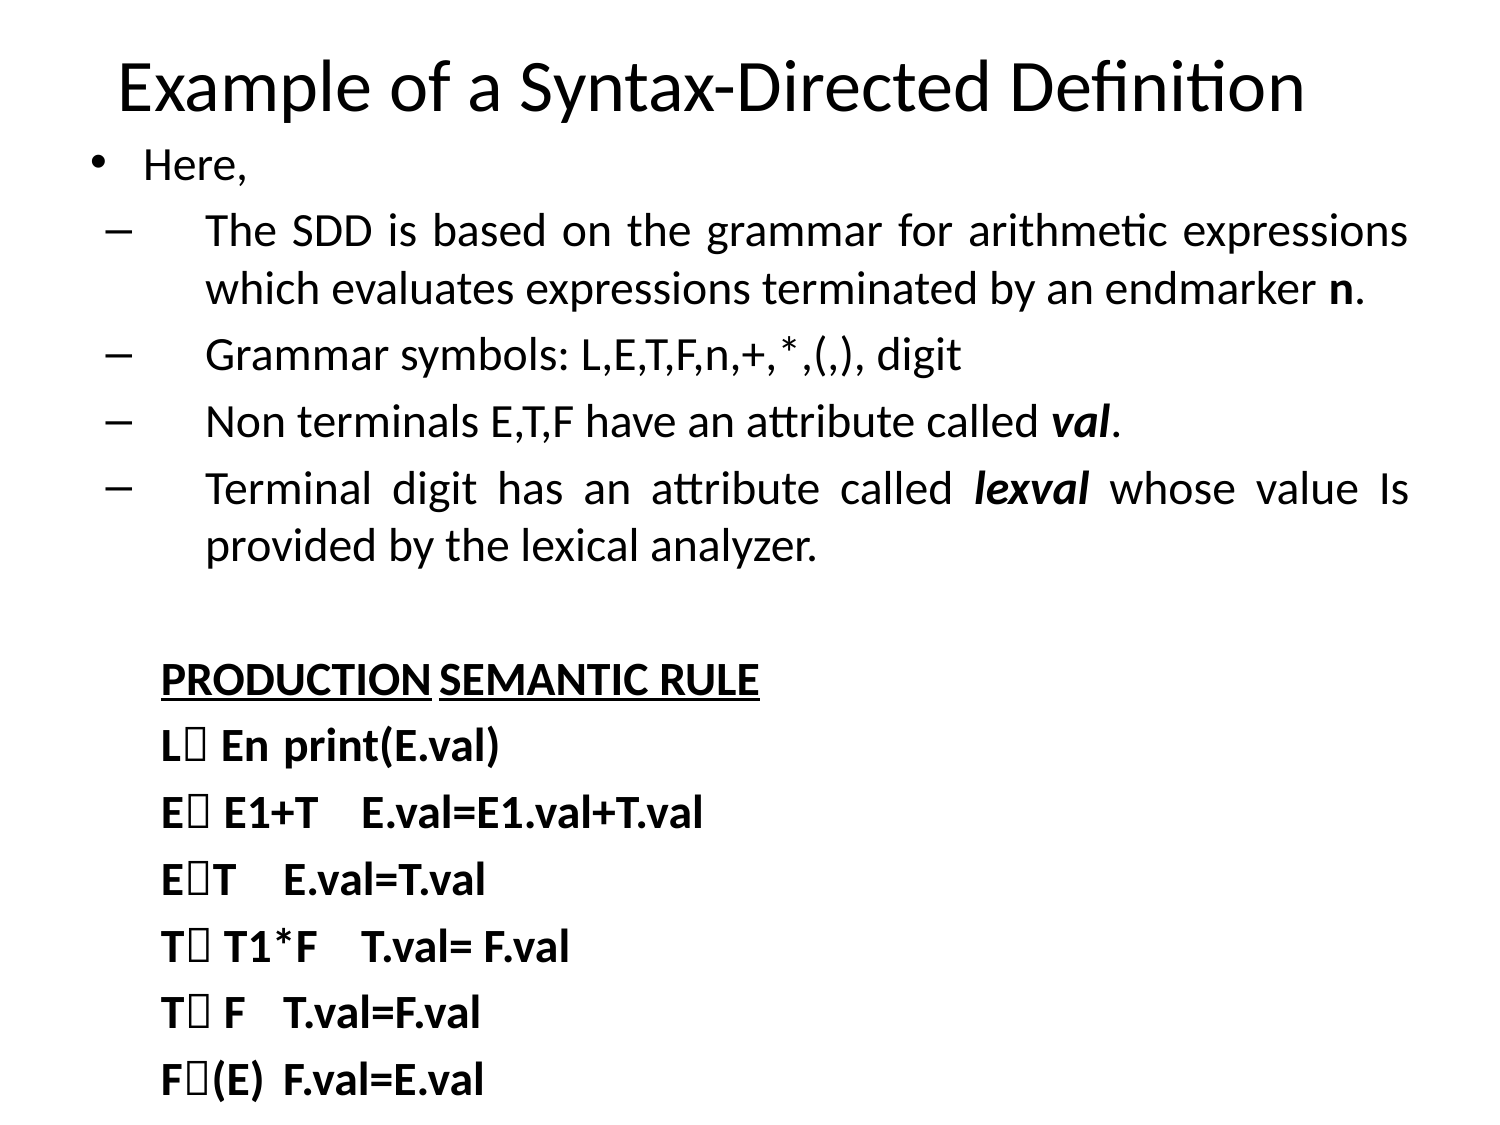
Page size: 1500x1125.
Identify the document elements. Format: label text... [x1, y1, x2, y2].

title Example of a Syntax-Directed Definition [0, 0, 1425, 163]
list Here, The SDD is based on the grammar for arithmetic expressions which evaluates expressions terminated by an endmarker n. Grammar symbols: L,E,T,F,n,+,*,(,), digit Non terminals E,T,F have an attribute called val. Terminal digit has an attribute called lexval whose value Is provided by the lexical analyzer. PRODUCTION SEMANTIC RULE L En print(E.val) E E1+T E.val=E1.val+T.val ET E.val=T.val T T1*F T.val= F.val T F T.val=F.val F(E) F.val=E.val F digit F.val=digit.lexval [75, 125, 1425, 1125]
